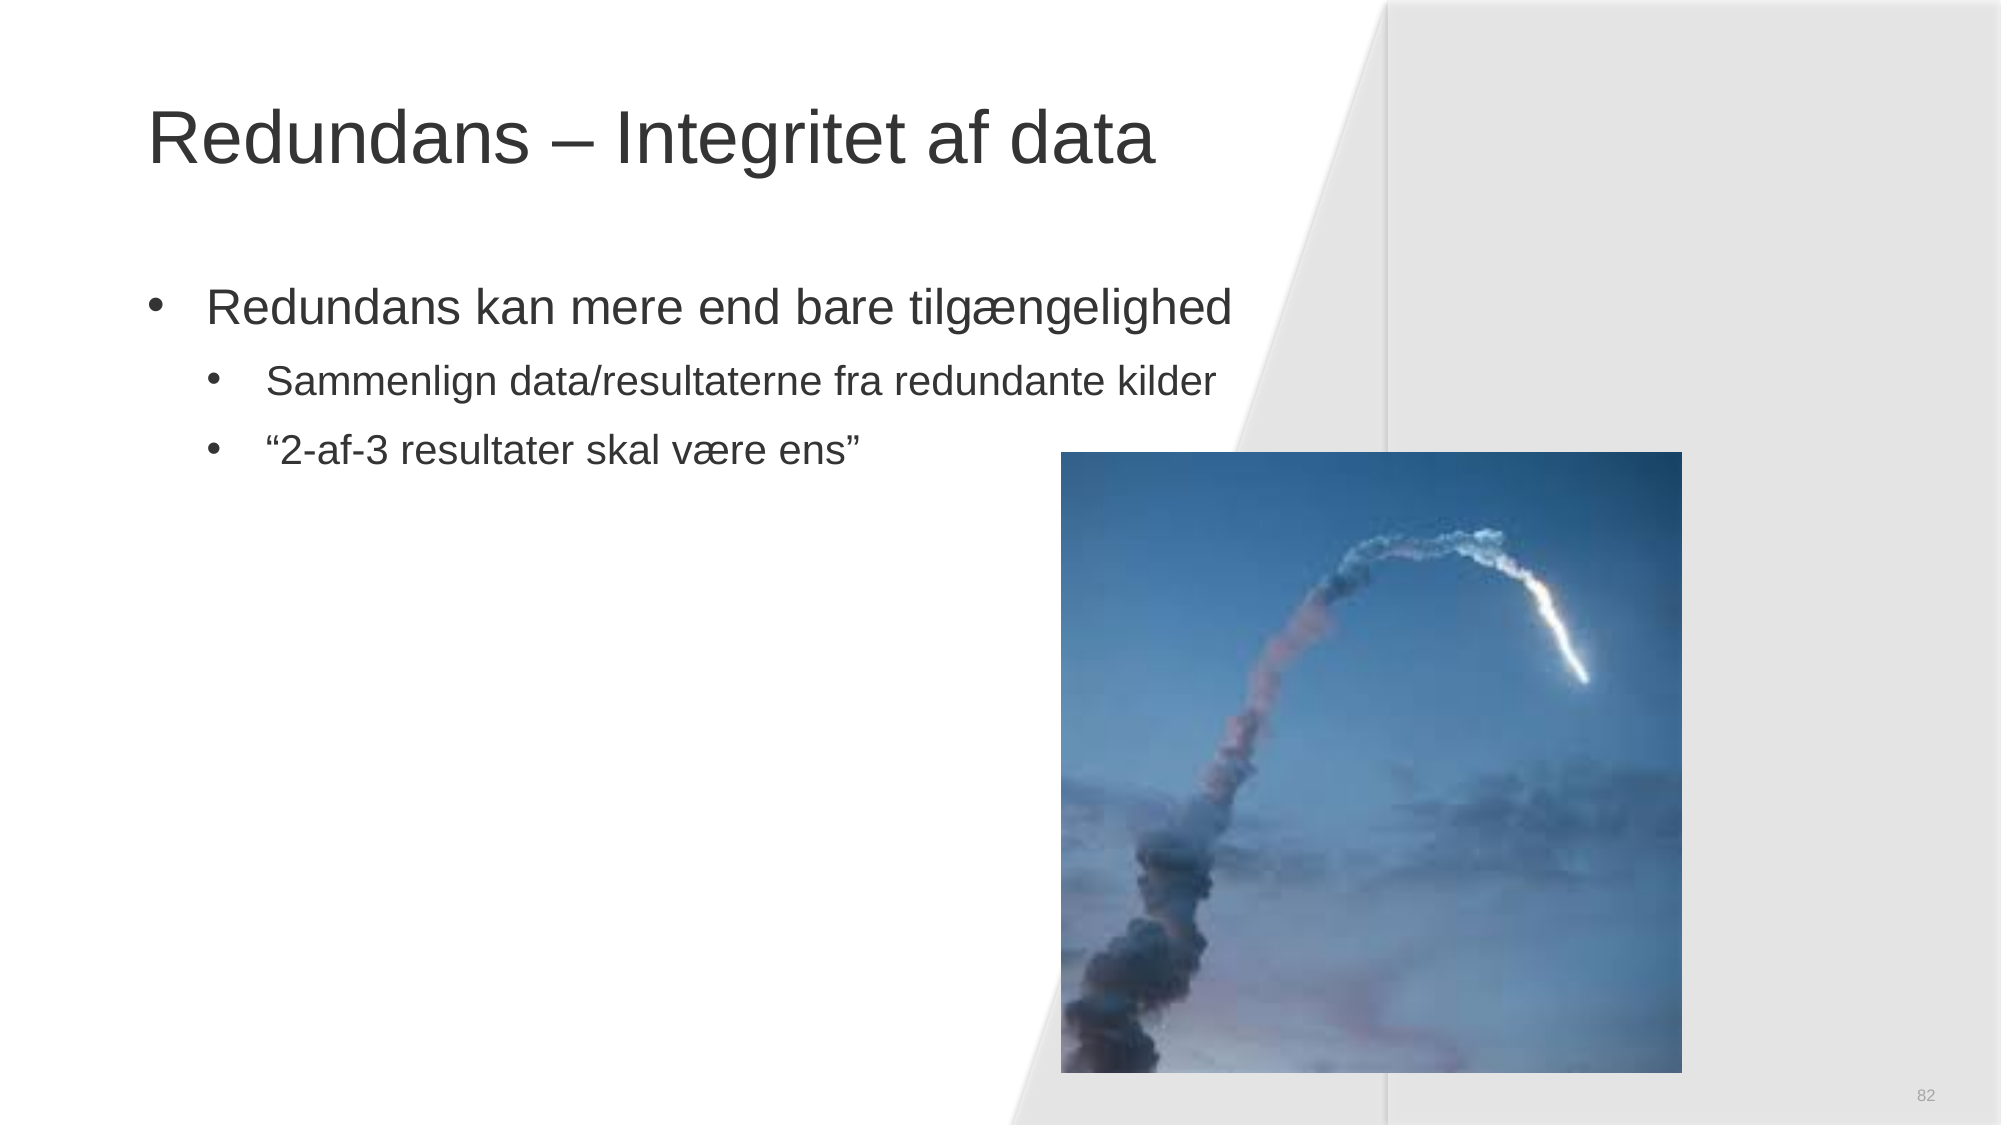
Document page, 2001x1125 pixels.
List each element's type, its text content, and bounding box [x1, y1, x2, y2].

slide_number 82 [1631, 1077, 1951, 1113]
picture [1060, 452, 1682, 1074]
title Redundans – Integritet af data [147, 88, 1861, 180]
list Redundans kan mere end bare tilgængelighed Sammenlign data/resultaterne fra redundante kilder “2-af-3 resultater skal være ens” [147, 265, 1542, 975]
